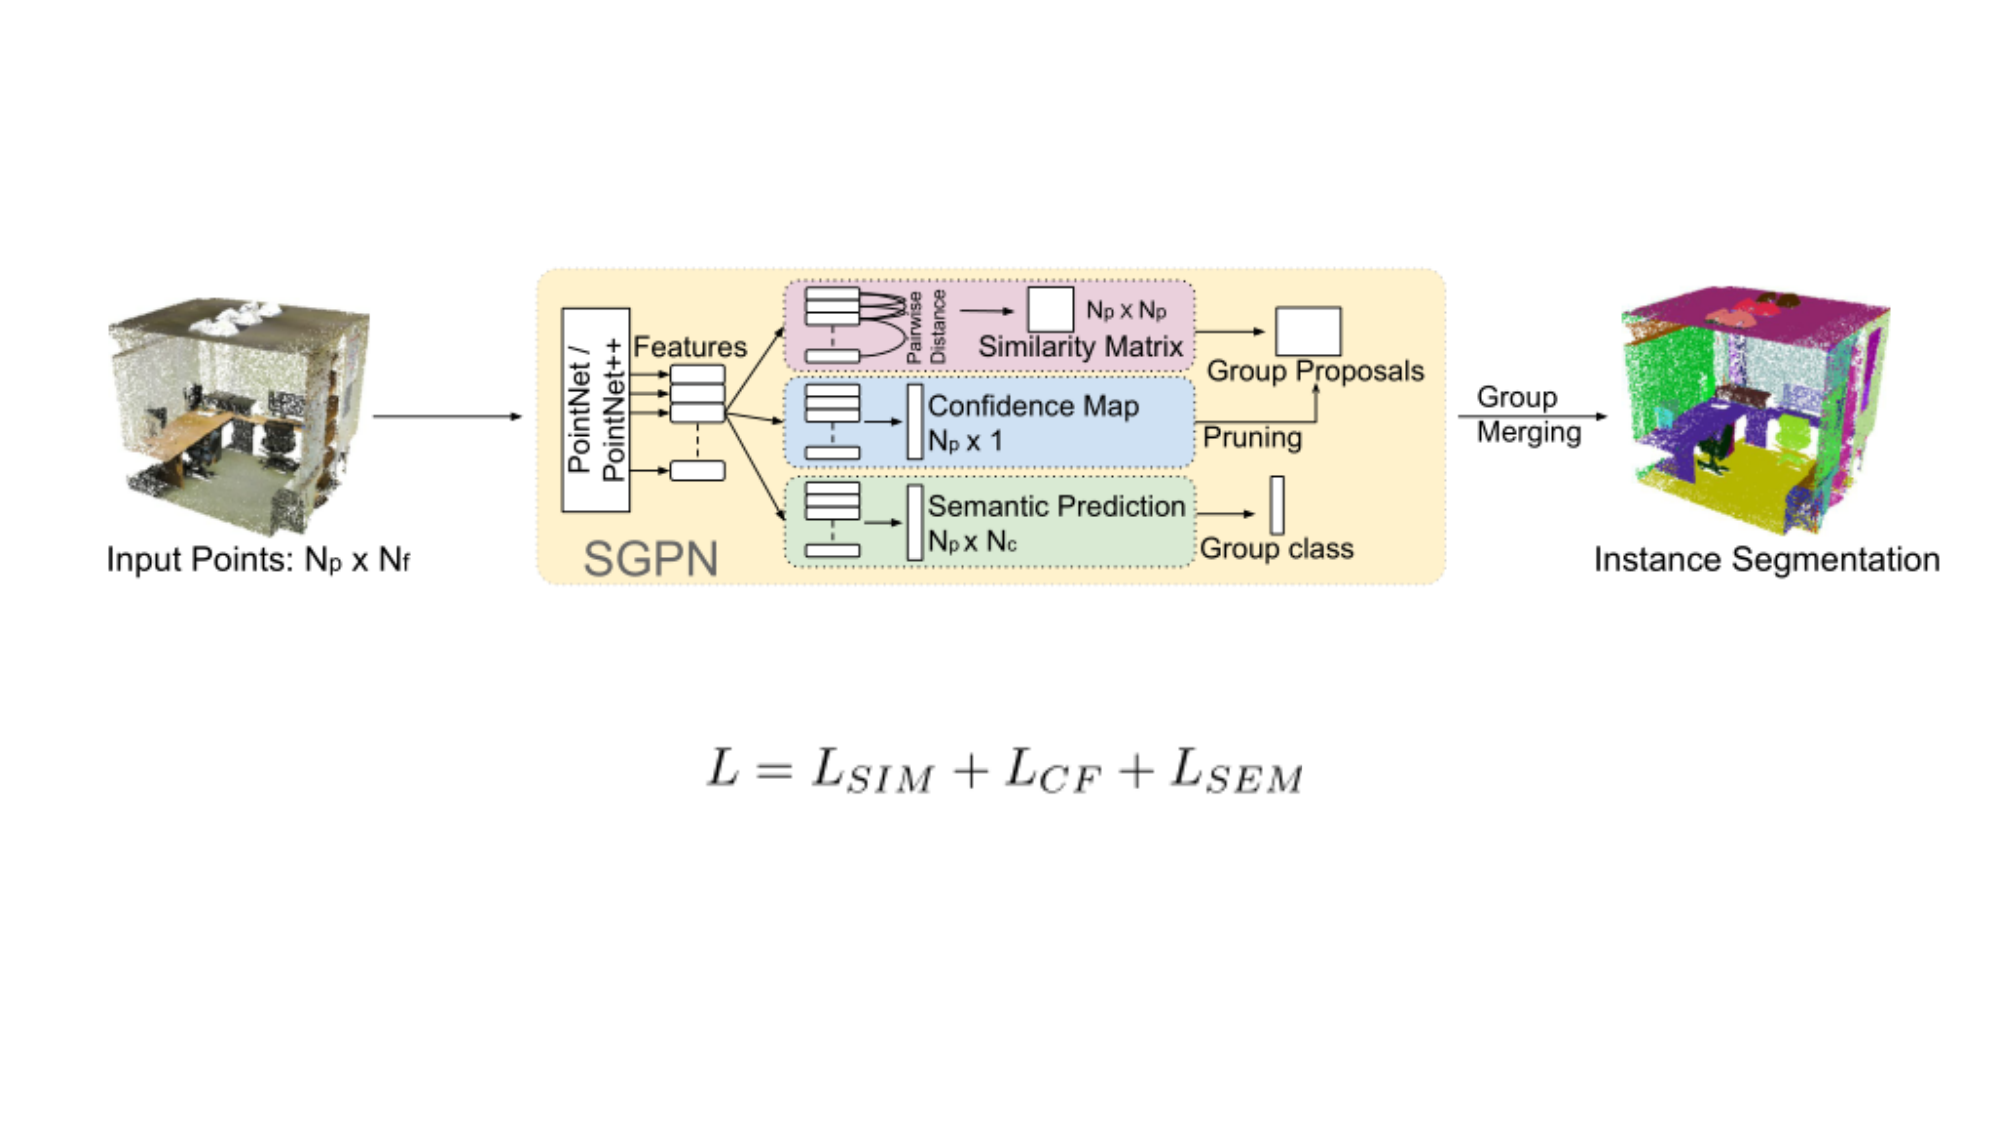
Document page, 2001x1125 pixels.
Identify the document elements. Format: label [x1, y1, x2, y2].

picture [697, 738, 1303, 801]
picture [41, 232, 1959, 597]
